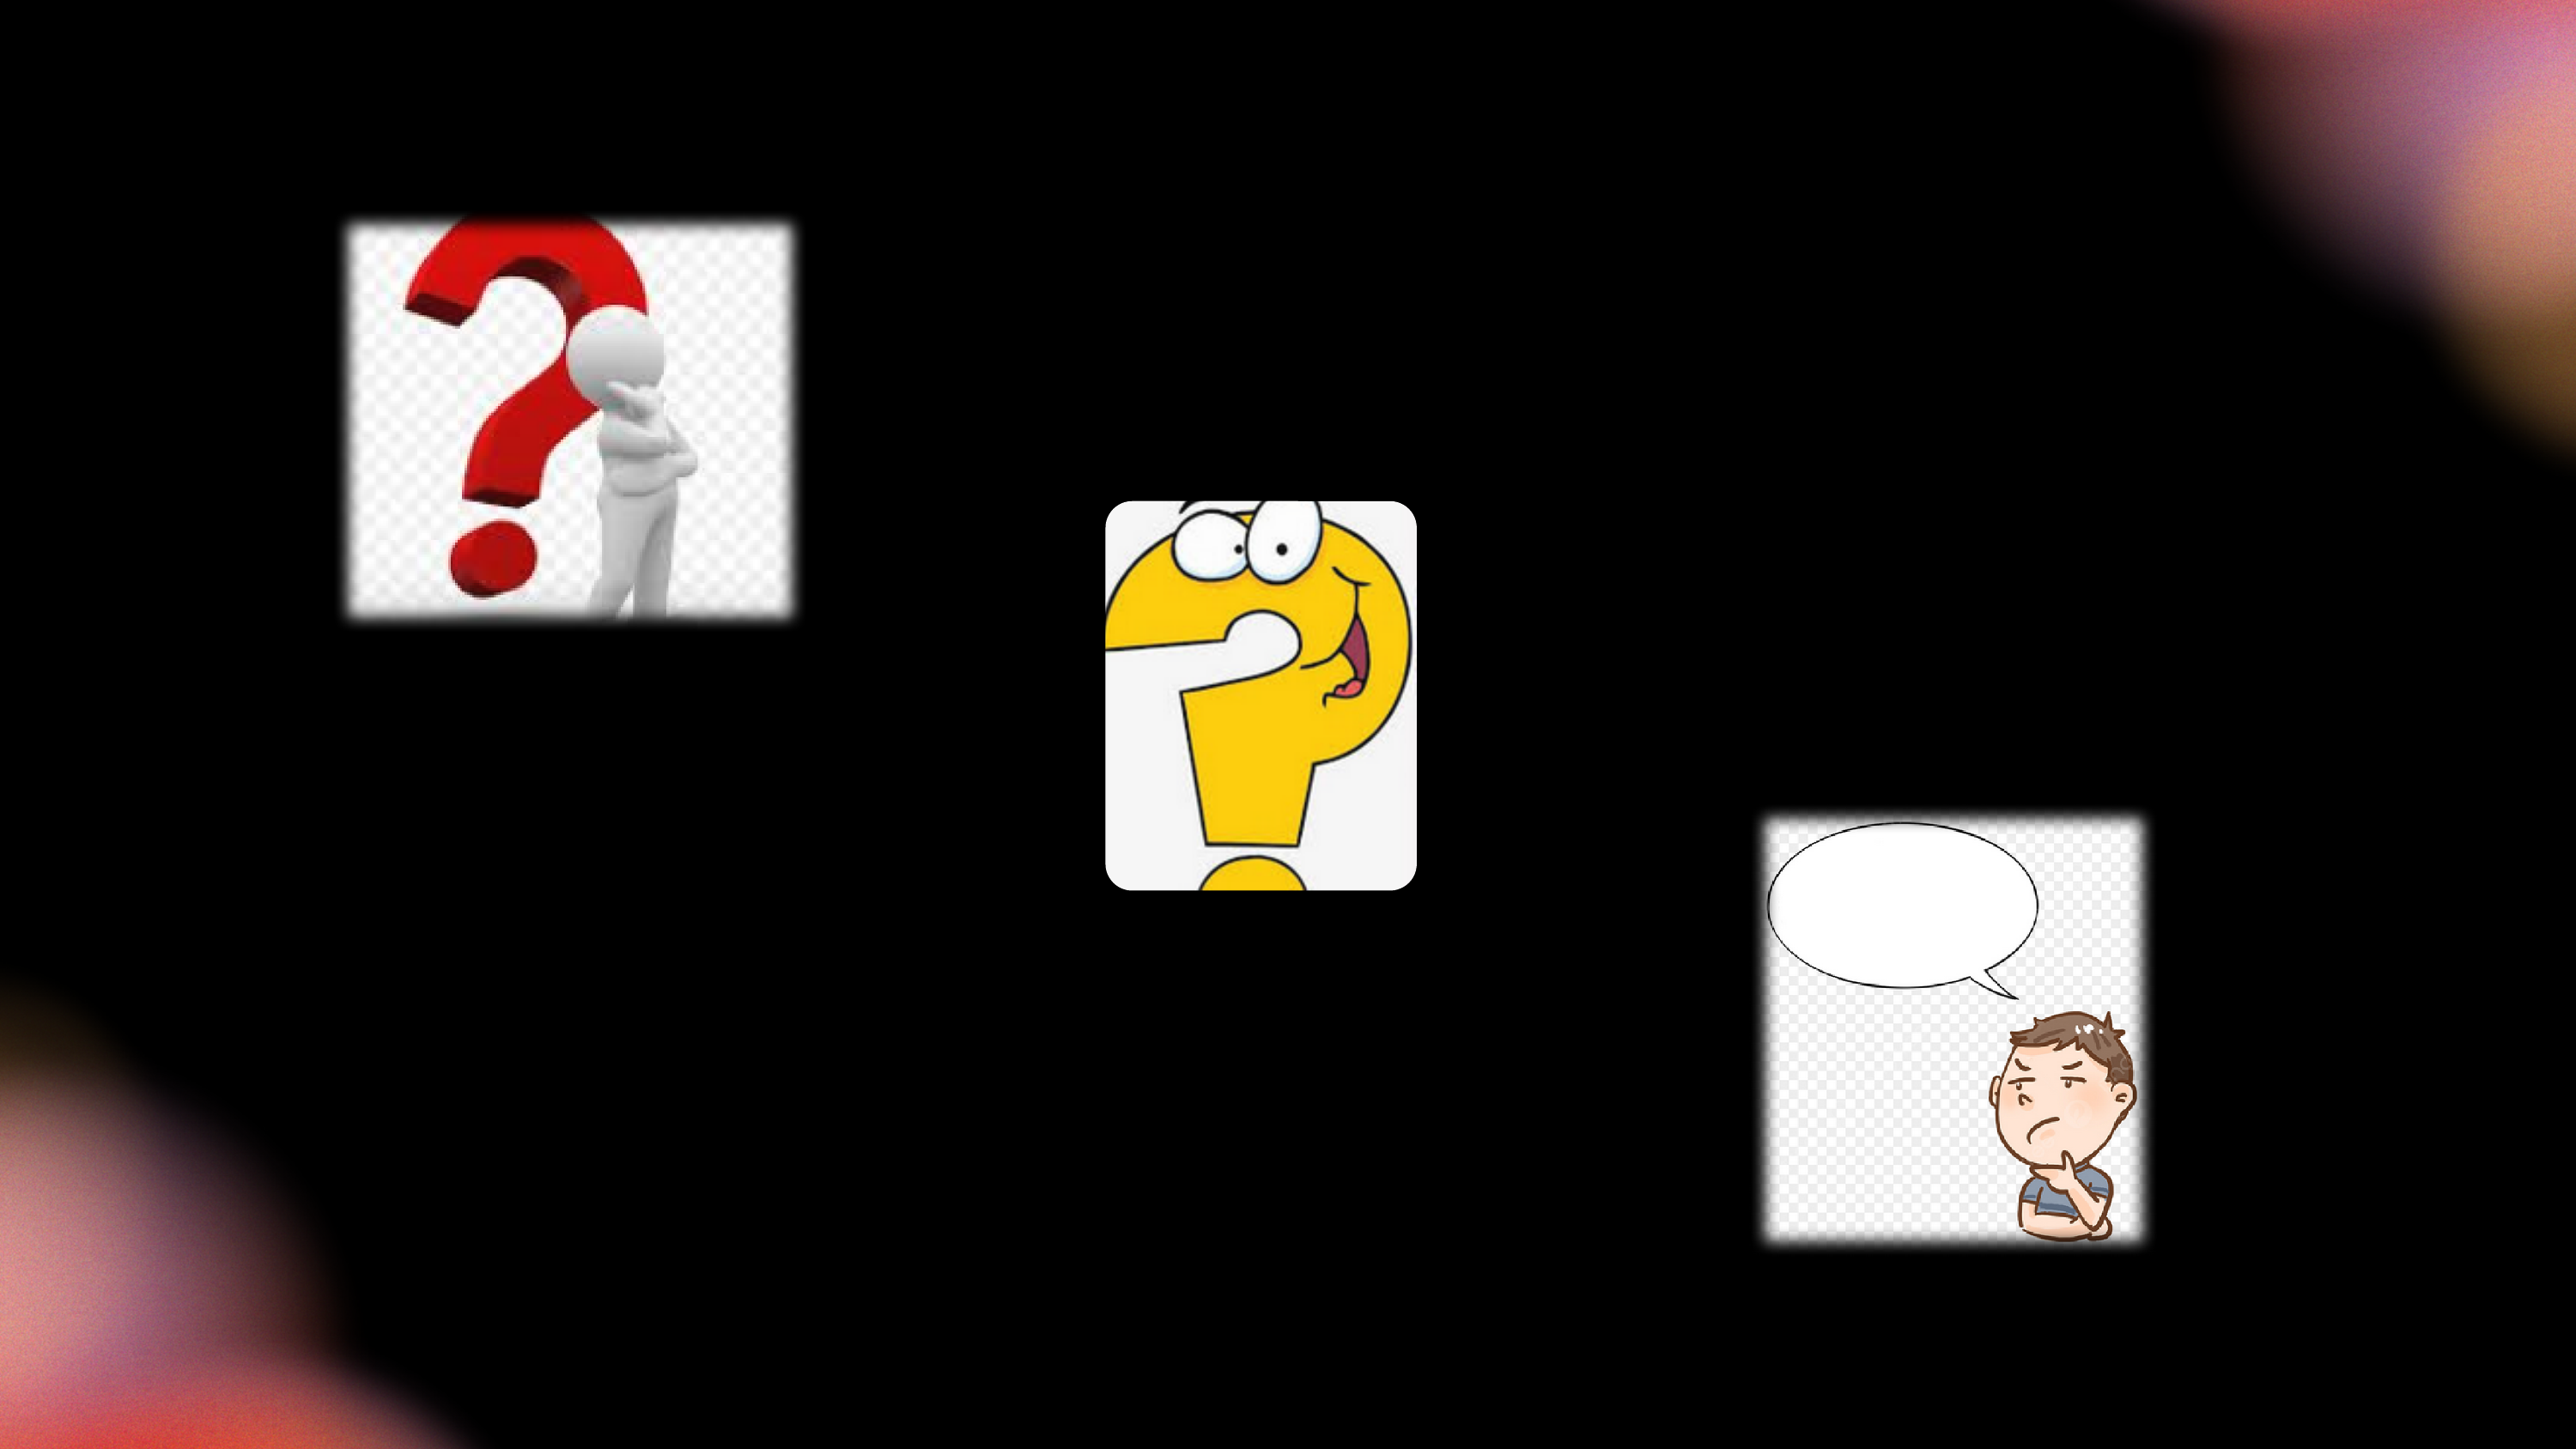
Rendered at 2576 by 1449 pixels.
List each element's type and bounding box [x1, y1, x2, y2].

text_box [0, 948, 647, 1449]
picture [332, 209, 808, 634]
text_box [1929, 0, 2576, 500]
picture [1105, 500, 1418, 891]
picture [1749, 803, 2158, 1257]
